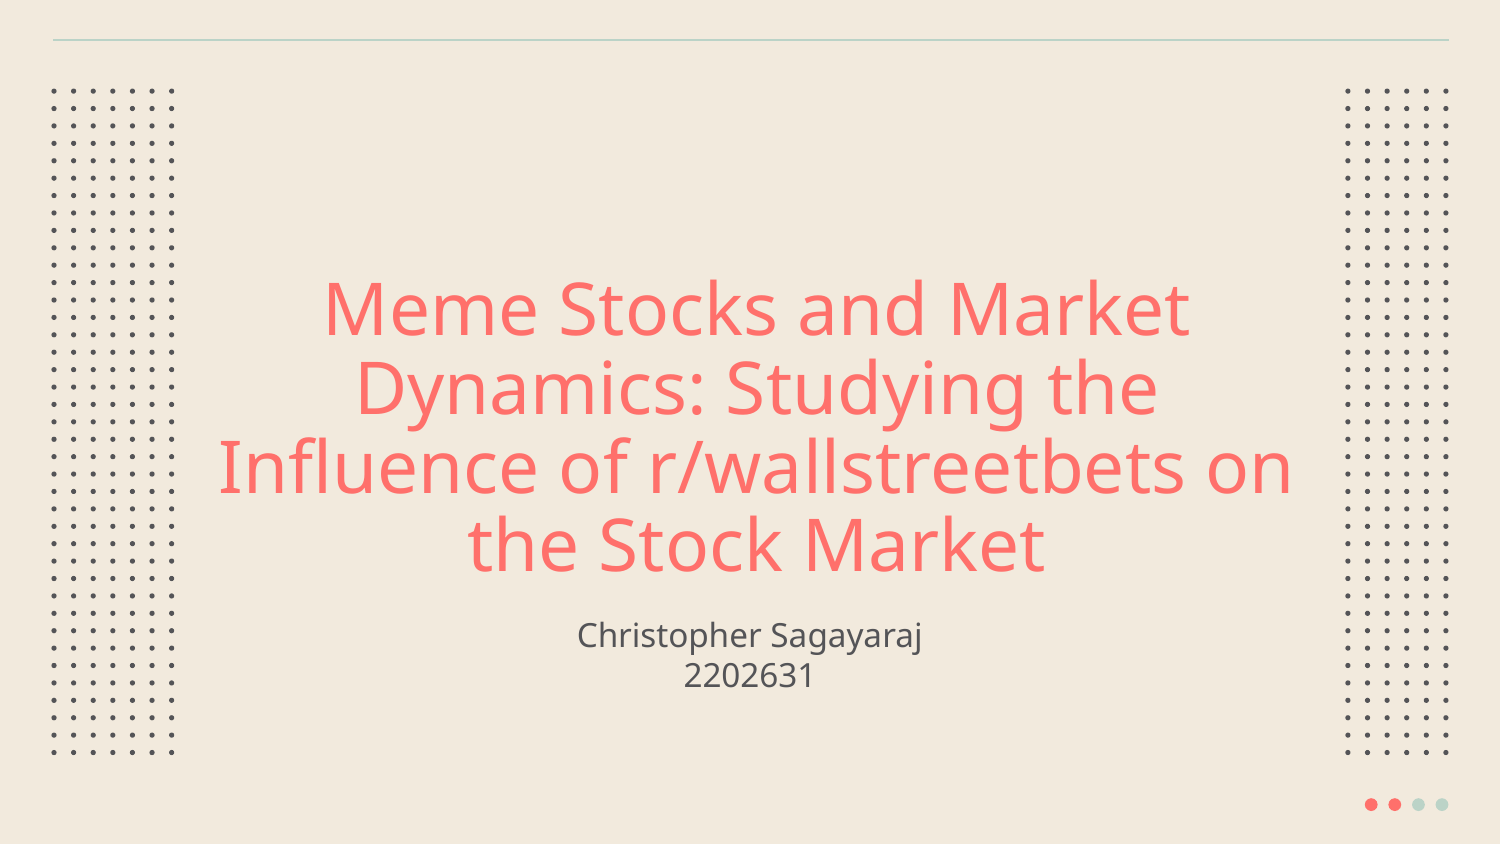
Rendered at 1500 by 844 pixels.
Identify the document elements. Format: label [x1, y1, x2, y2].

text_box [51, 88, 1449, 756]
text_box [1364, 797, 1449, 812]
